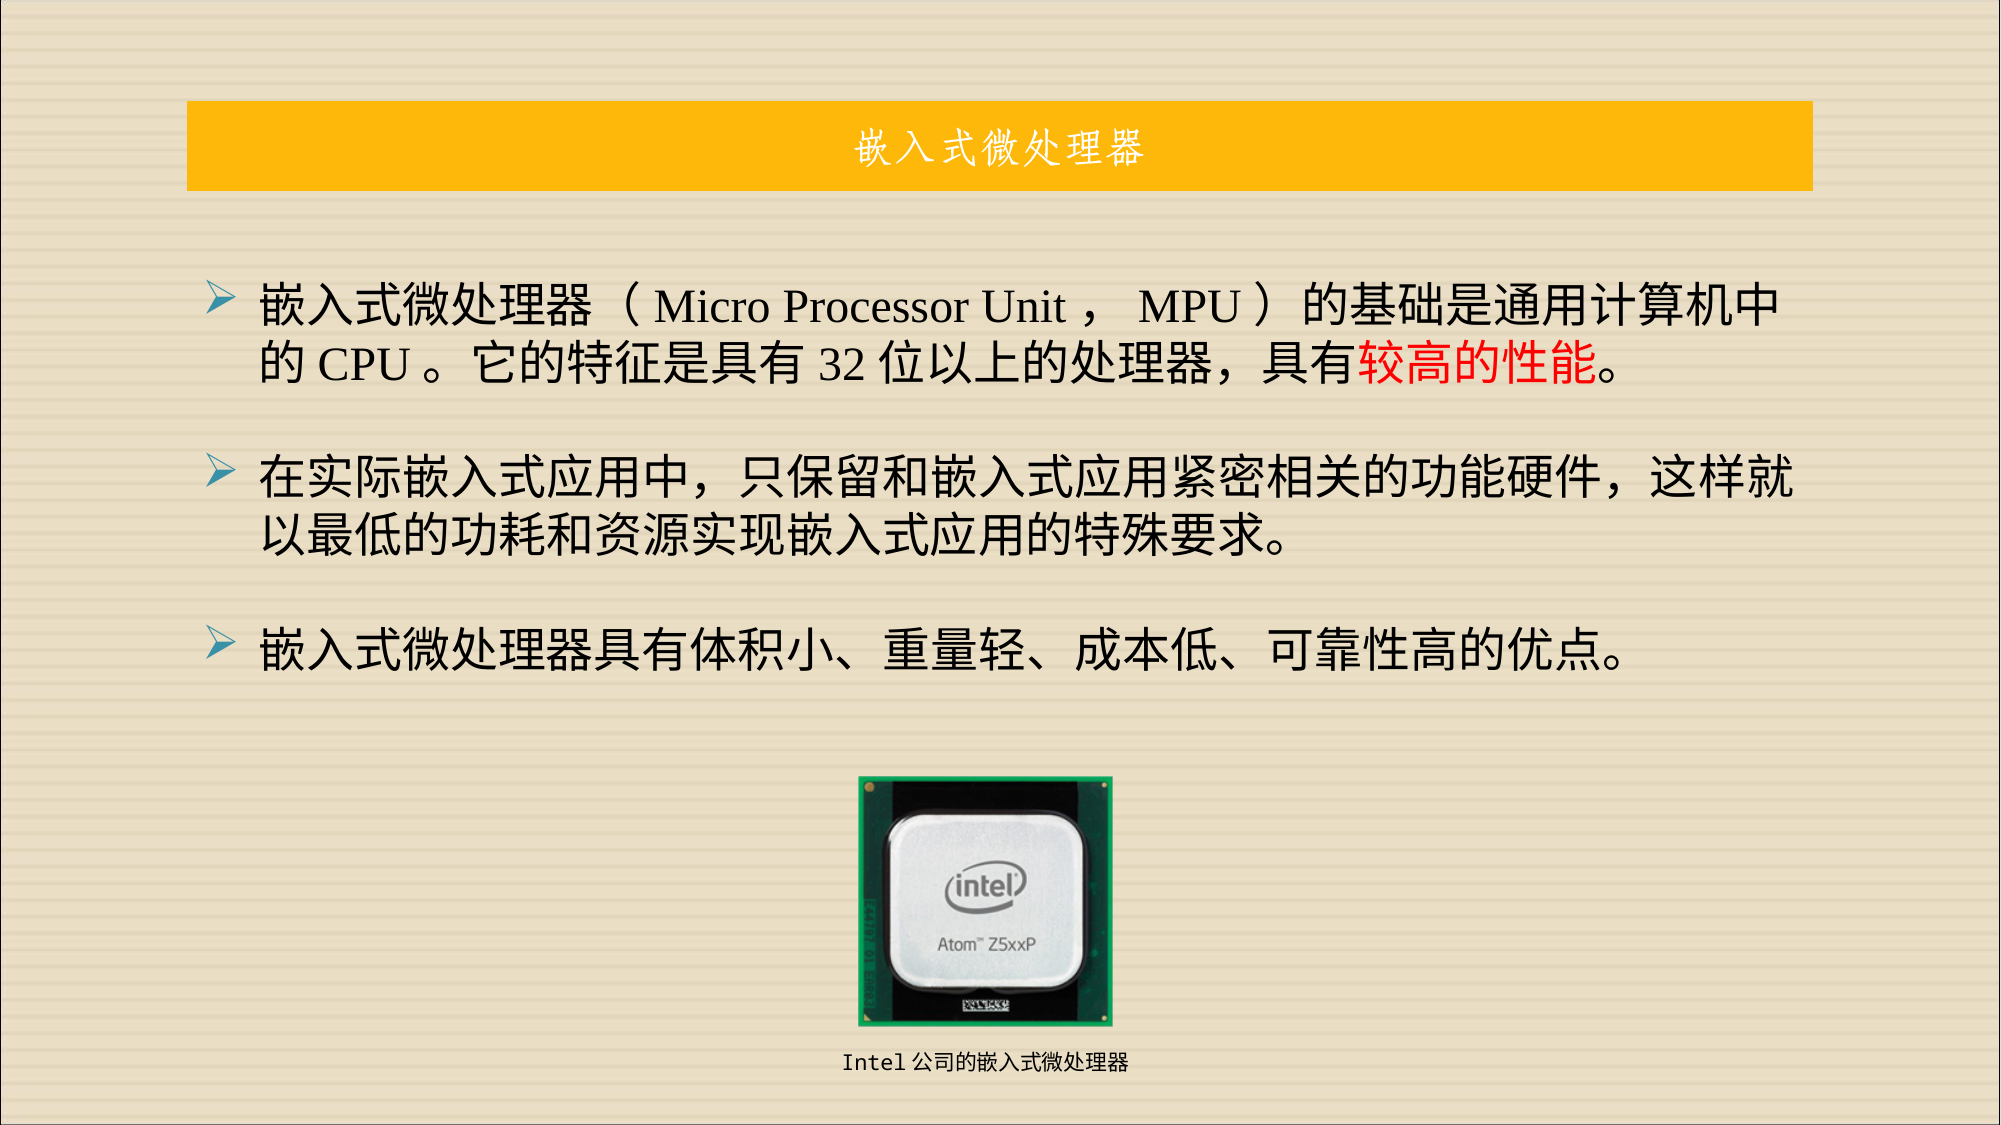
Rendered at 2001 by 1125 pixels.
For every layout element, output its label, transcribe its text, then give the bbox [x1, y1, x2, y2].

text_box Intel公司的嵌入式微处理器 [826, 1041, 1144, 1083]
text_box 嵌入式微处理器（Micro Processor Unit，MPU）的基础是通用计算机中的CPU。它的特征是具有32位以上的处理器，具有较高的性能。 在实际嵌入式应用中，只保留和嵌入式应用紧密相关的功能硬件，这样就以最低的功耗和资源实现嵌入式应用的特殊要求。 嵌入式微处理器具有体积小、重量轻、成本低、可靠性高的优点。 [187, 267, 1813, 685]
picture [0, 0, 2001, 1125]
